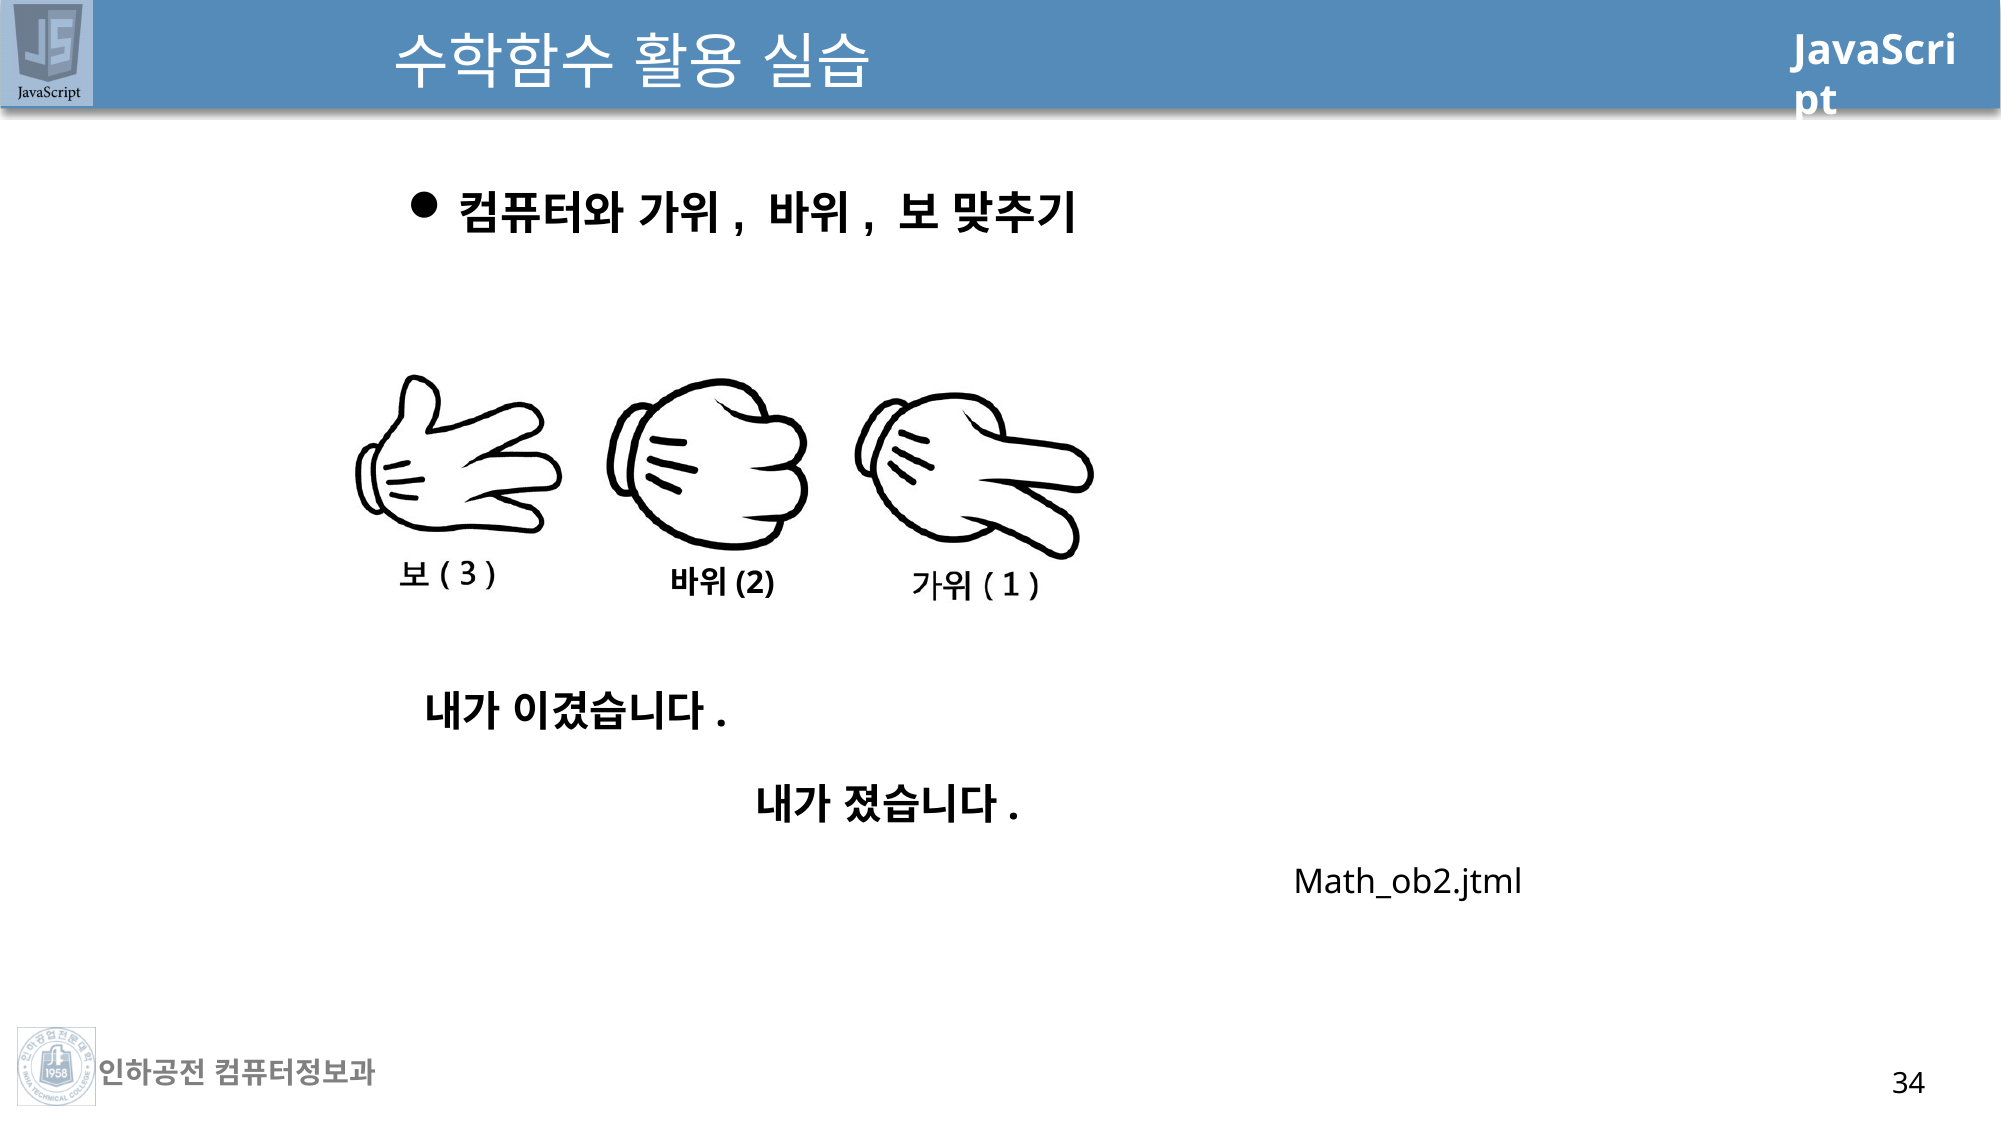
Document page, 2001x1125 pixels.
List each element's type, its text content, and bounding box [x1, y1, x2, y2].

text_box 컴퓨터와 가위, 바위, 보 맞추기 [392, 176, 1261, 246]
picture [840, 357, 1104, 622]
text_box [566, 354, 830, 618]
text_box Math_ob2.jtml [1278, 851, 1593, 908]
text_box 수학함수 활용 실습 [378, 16, 1837, 104]
picture [312, 346, 576, 610]
text_box 내가 졌습니다. [740, 770, 1137, 836]
text_box 내가 이겼습니다. [409, 677, 807, 742]
